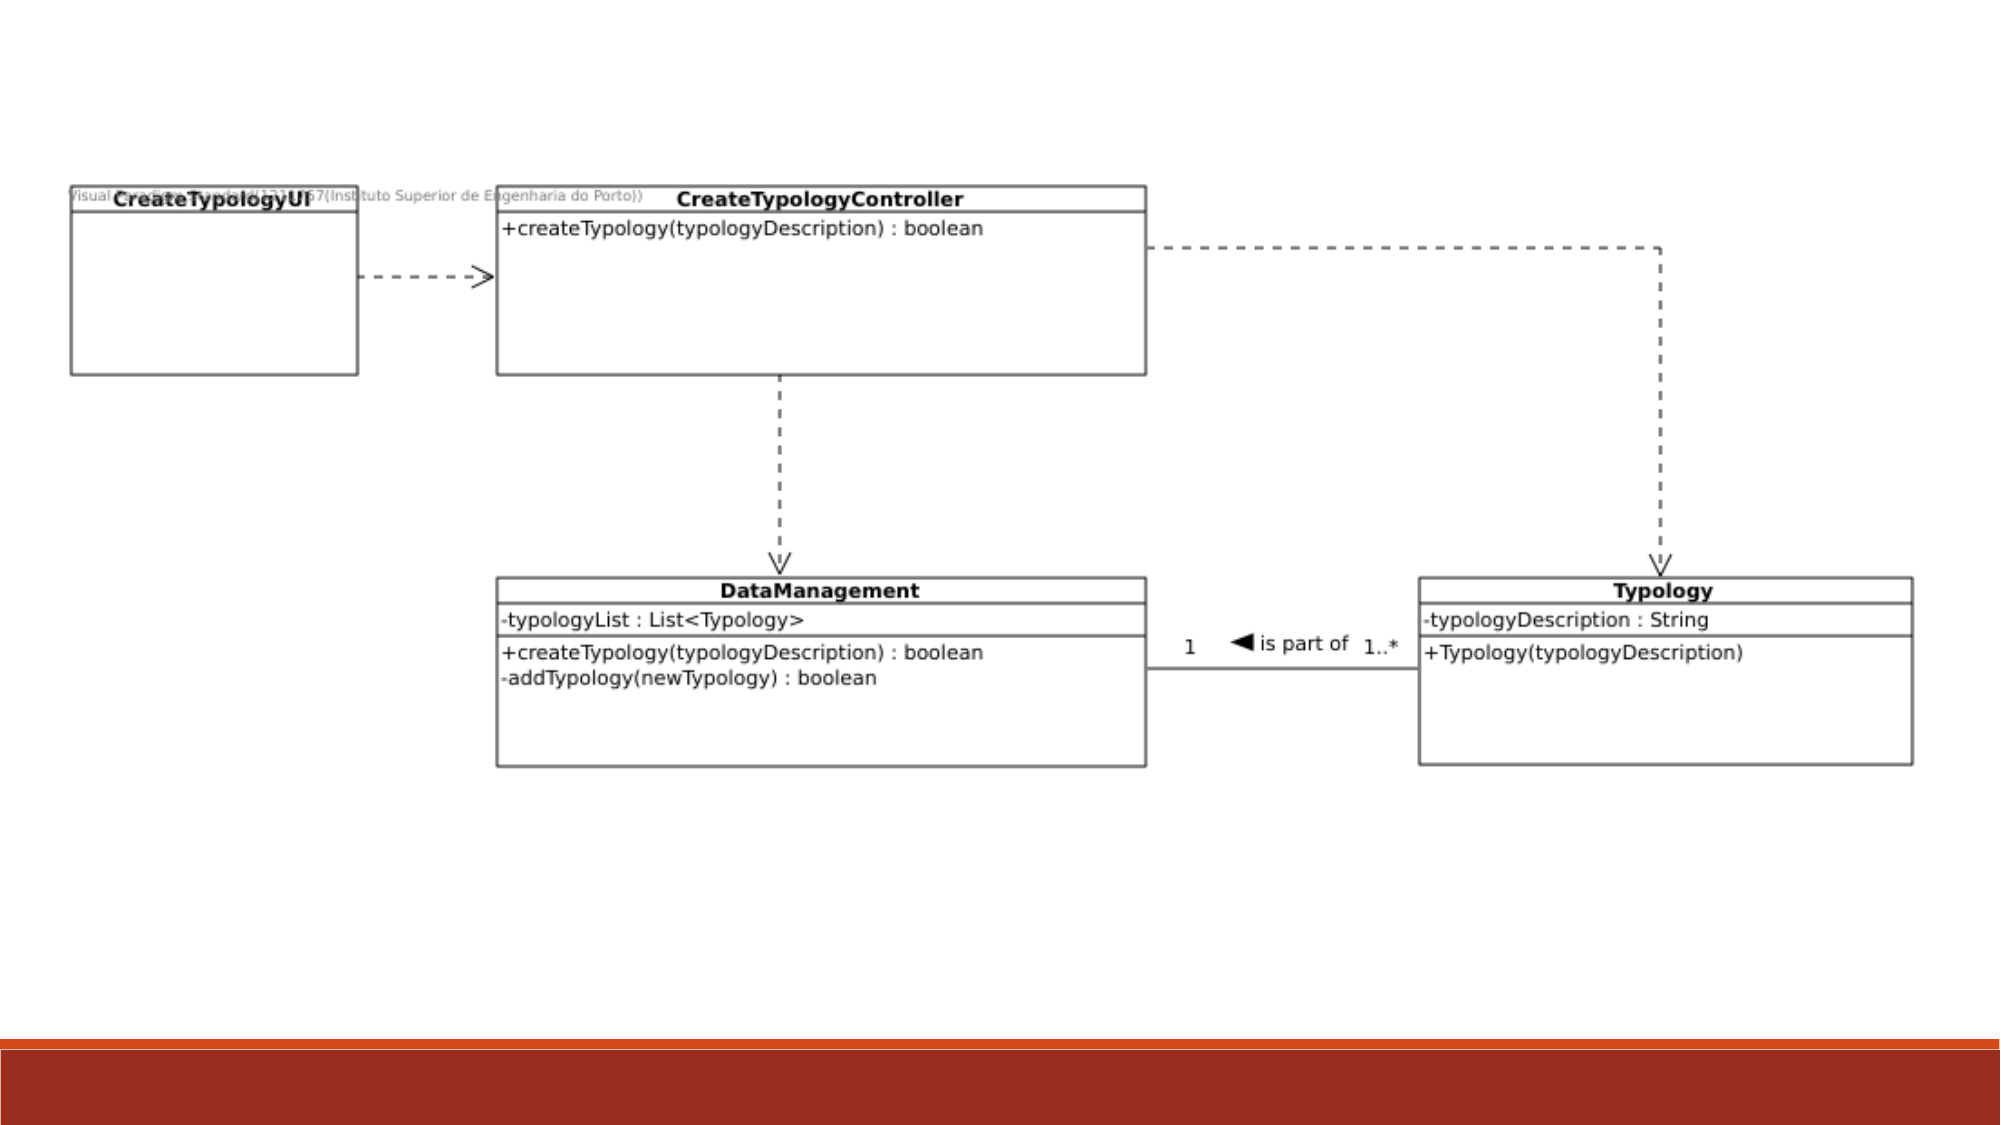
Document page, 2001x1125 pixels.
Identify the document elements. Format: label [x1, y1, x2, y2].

picture [67, 182, 1920, 774]
